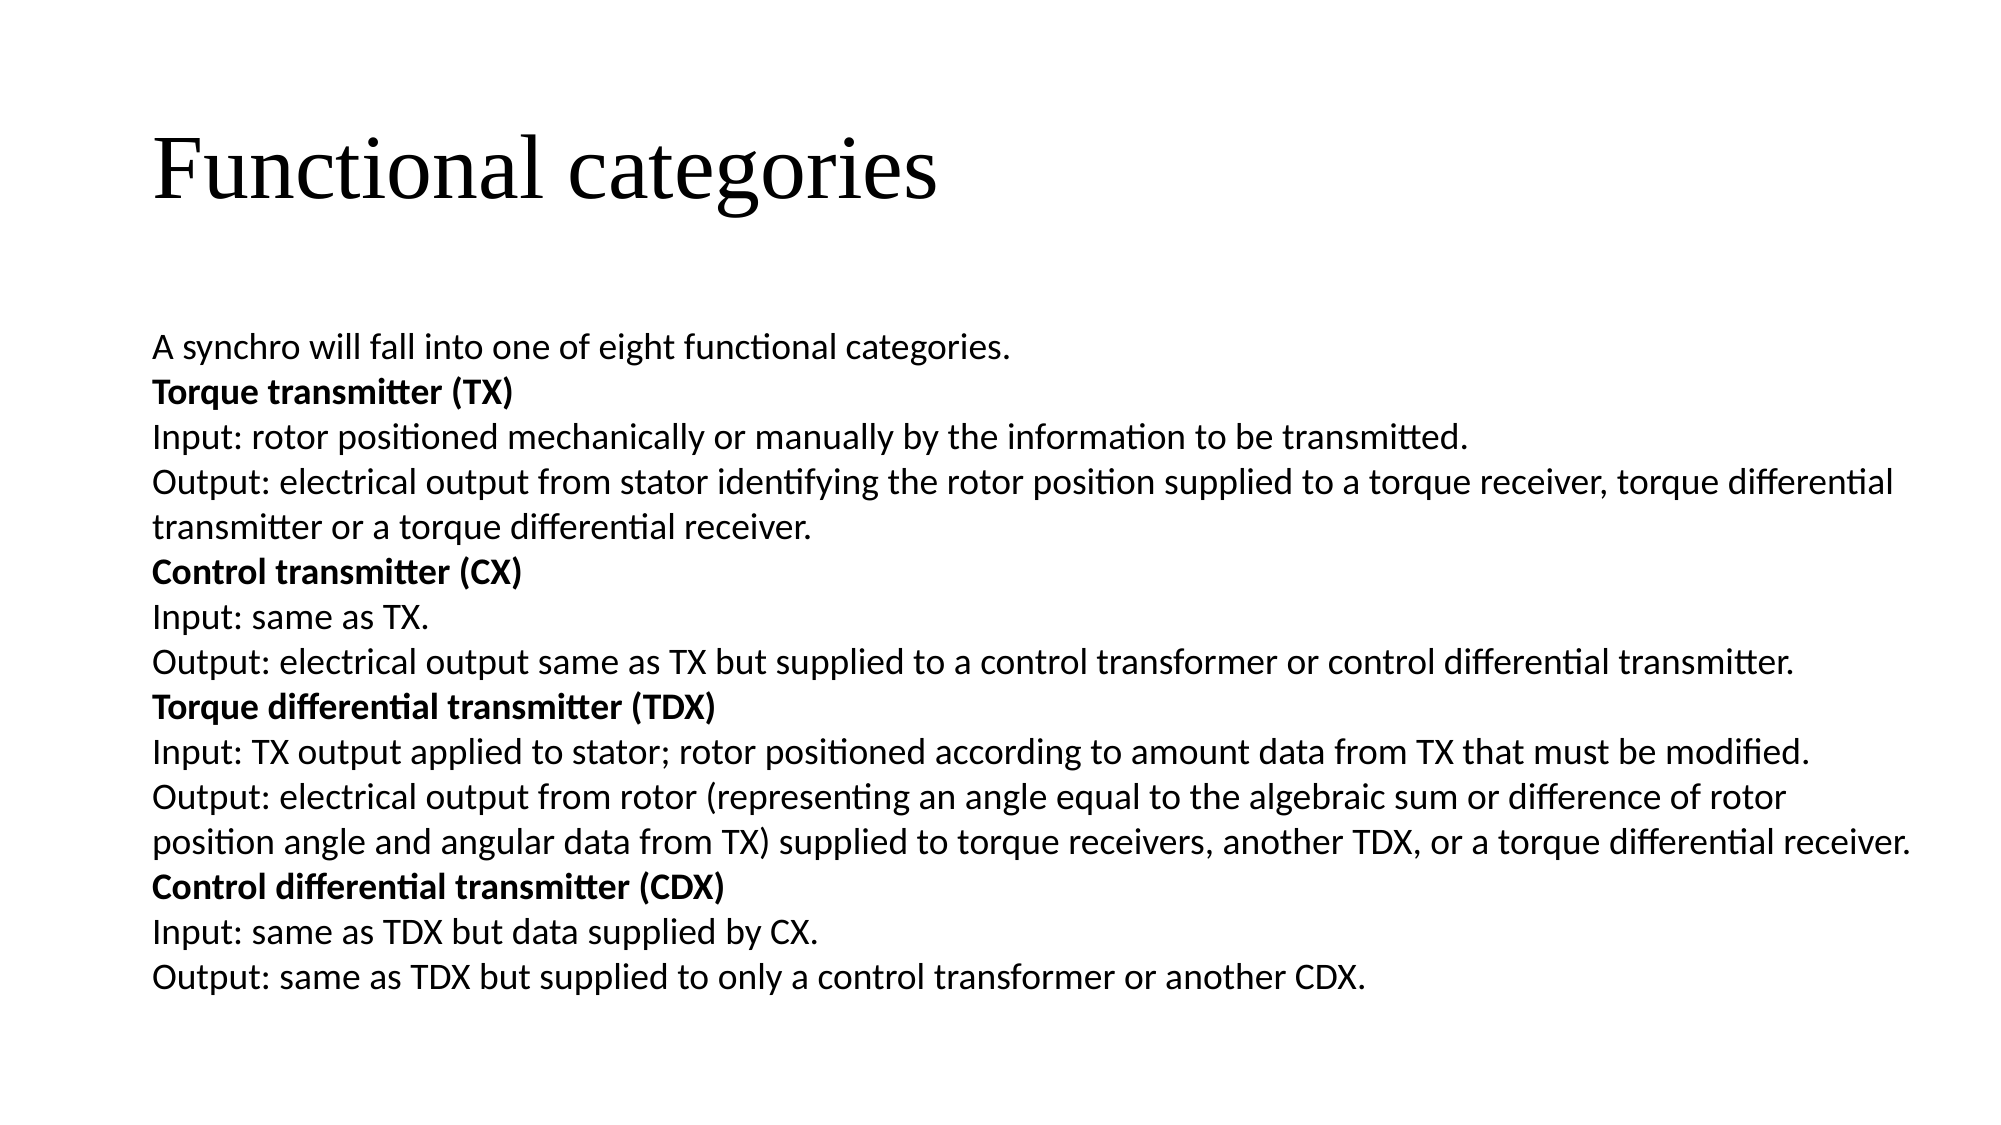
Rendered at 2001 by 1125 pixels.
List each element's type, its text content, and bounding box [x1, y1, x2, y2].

title Functional categories [137, 59, 1863, 278]
text_box A synchro will fall into one of eight functional categories. Torque transmitter (TX) Input: rotor positioned mechanically or manually by the information to be transmitted. Output: electrical output from stator identifying the rotor position supplied to a torque receiver, torque differential transmitter or a torque differential receiver. Control transmitter (CX) Input: same as TX. Output: electrical output same as TX but supplied to a control transformer or control differential transmitter. Torque differential transmitter (TDX) Input: TX output applied to stator; rotor positioned according to amount data from TX that must be modified. Output: electrical output from rotor (representing an angle equal to the algebraic sum or difference of rotor position angle and angular data from TX) supplied to torque receivers, another TDX, or a torque differential receiver. Control differential transmitter (CDX) Input: same as TDX but data supplied by CX. Output: same as TDX but supplied to only a control transformer or another CDX. [137, 314, 1932, 1005]
